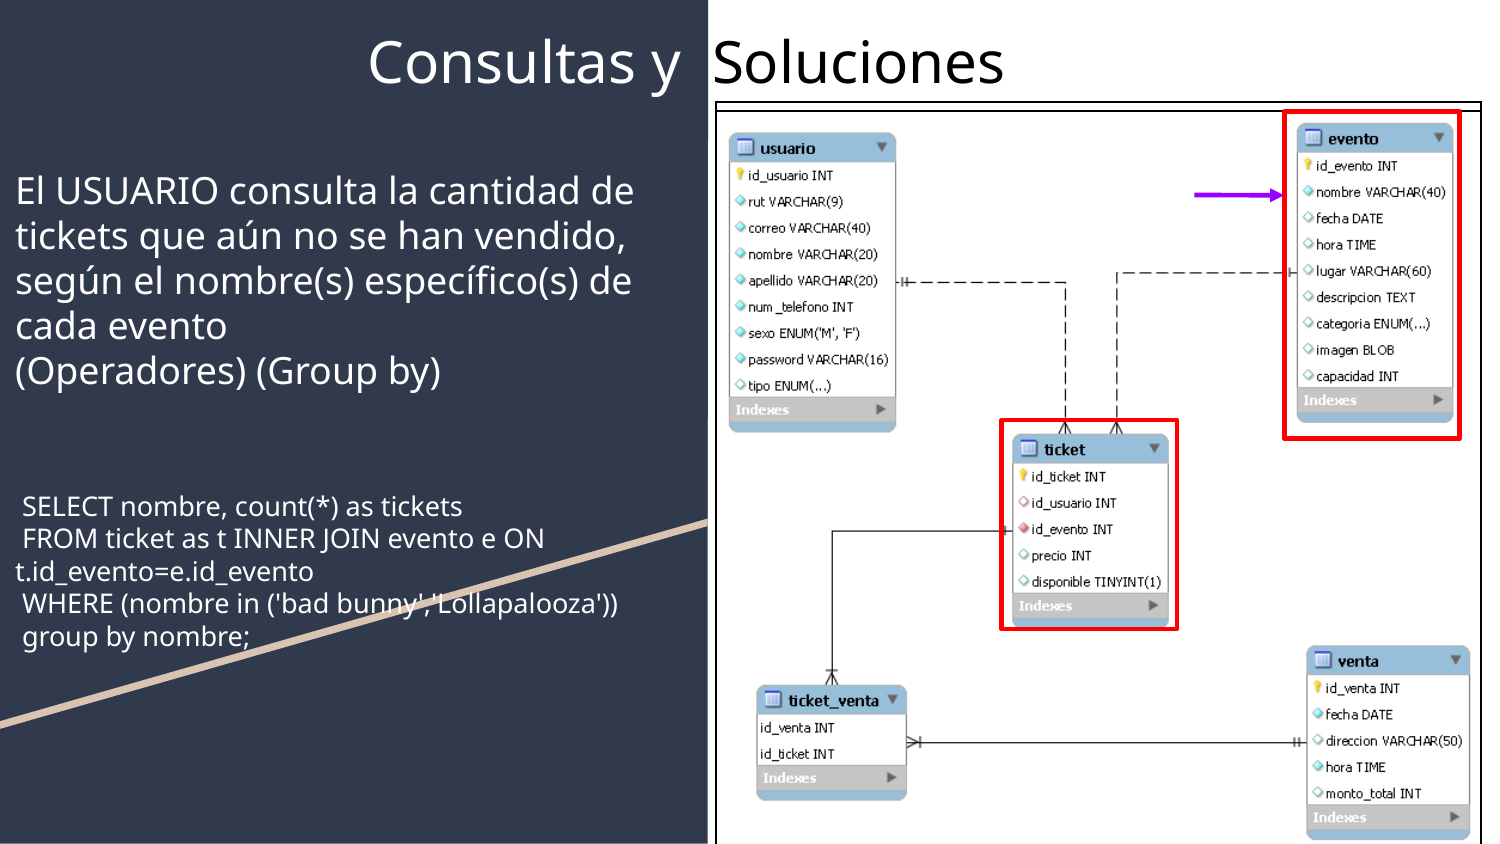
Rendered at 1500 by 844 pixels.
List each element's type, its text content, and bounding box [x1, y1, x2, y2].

title Consultas y Soluciones [352, 10, 1073, 143]
title El USUARIO consulta la cantidad de tickets que aún no se han vendido, según el nombre(s) específico(s) de cada evento (Operadores) (Group by) [0, 152, 710, 480]
picture [716, 102, 1481, 844]
title SELECT nombre, count(*) as tickets FROM ticket as t INNER JOIN evento e ON t.id_evento=e.id_evento WHERE (nombre in ('bad bunny','Lollapalooza')) group by nombre; [0, 441, 708, 769]
